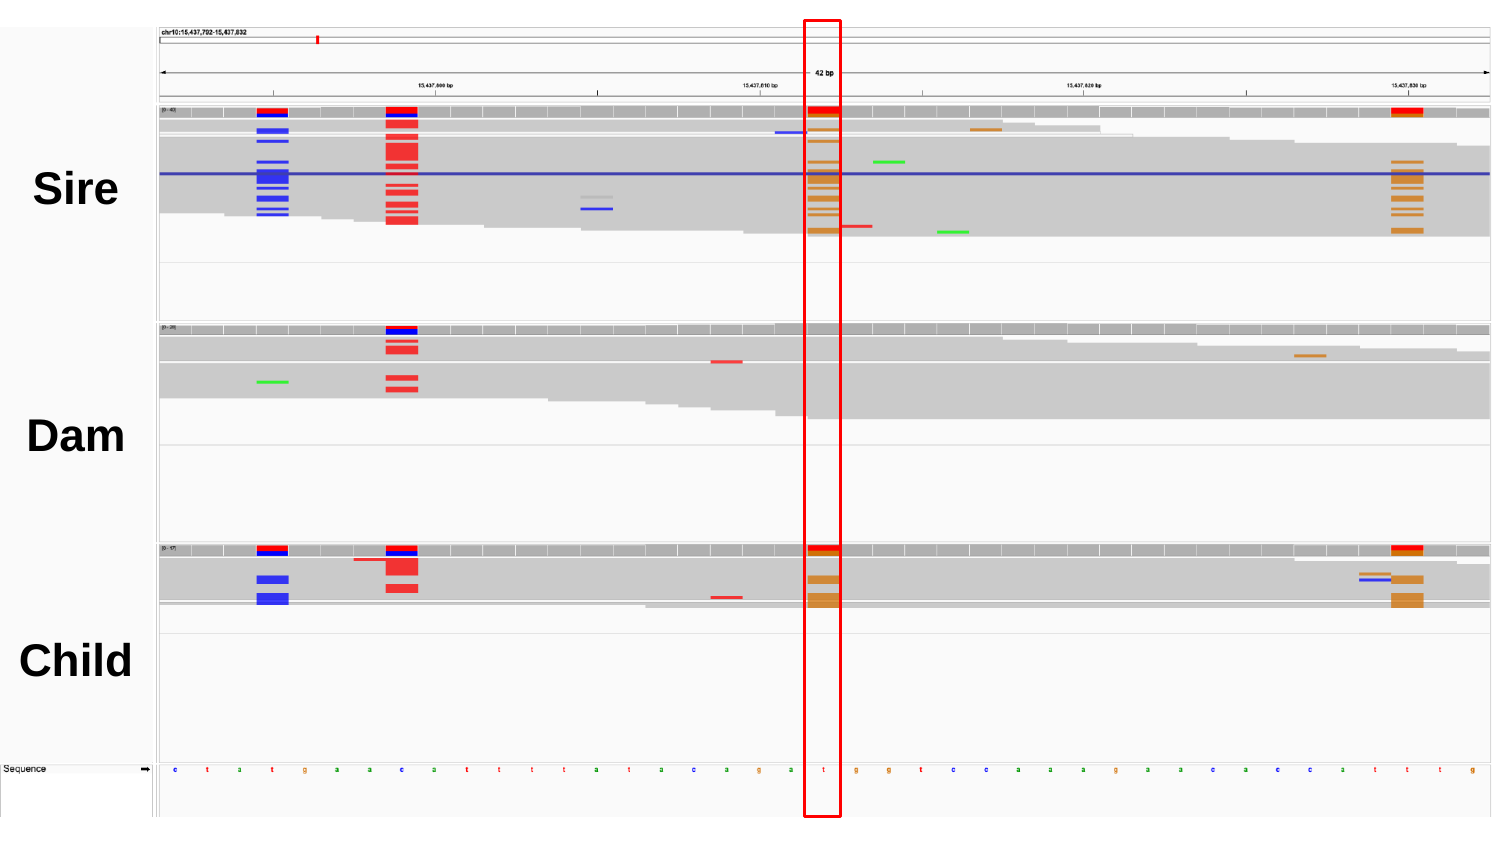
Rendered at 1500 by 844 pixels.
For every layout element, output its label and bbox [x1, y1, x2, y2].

text_box [804, 20, 841, 25]
picture [0, 26, 1500, 817]
